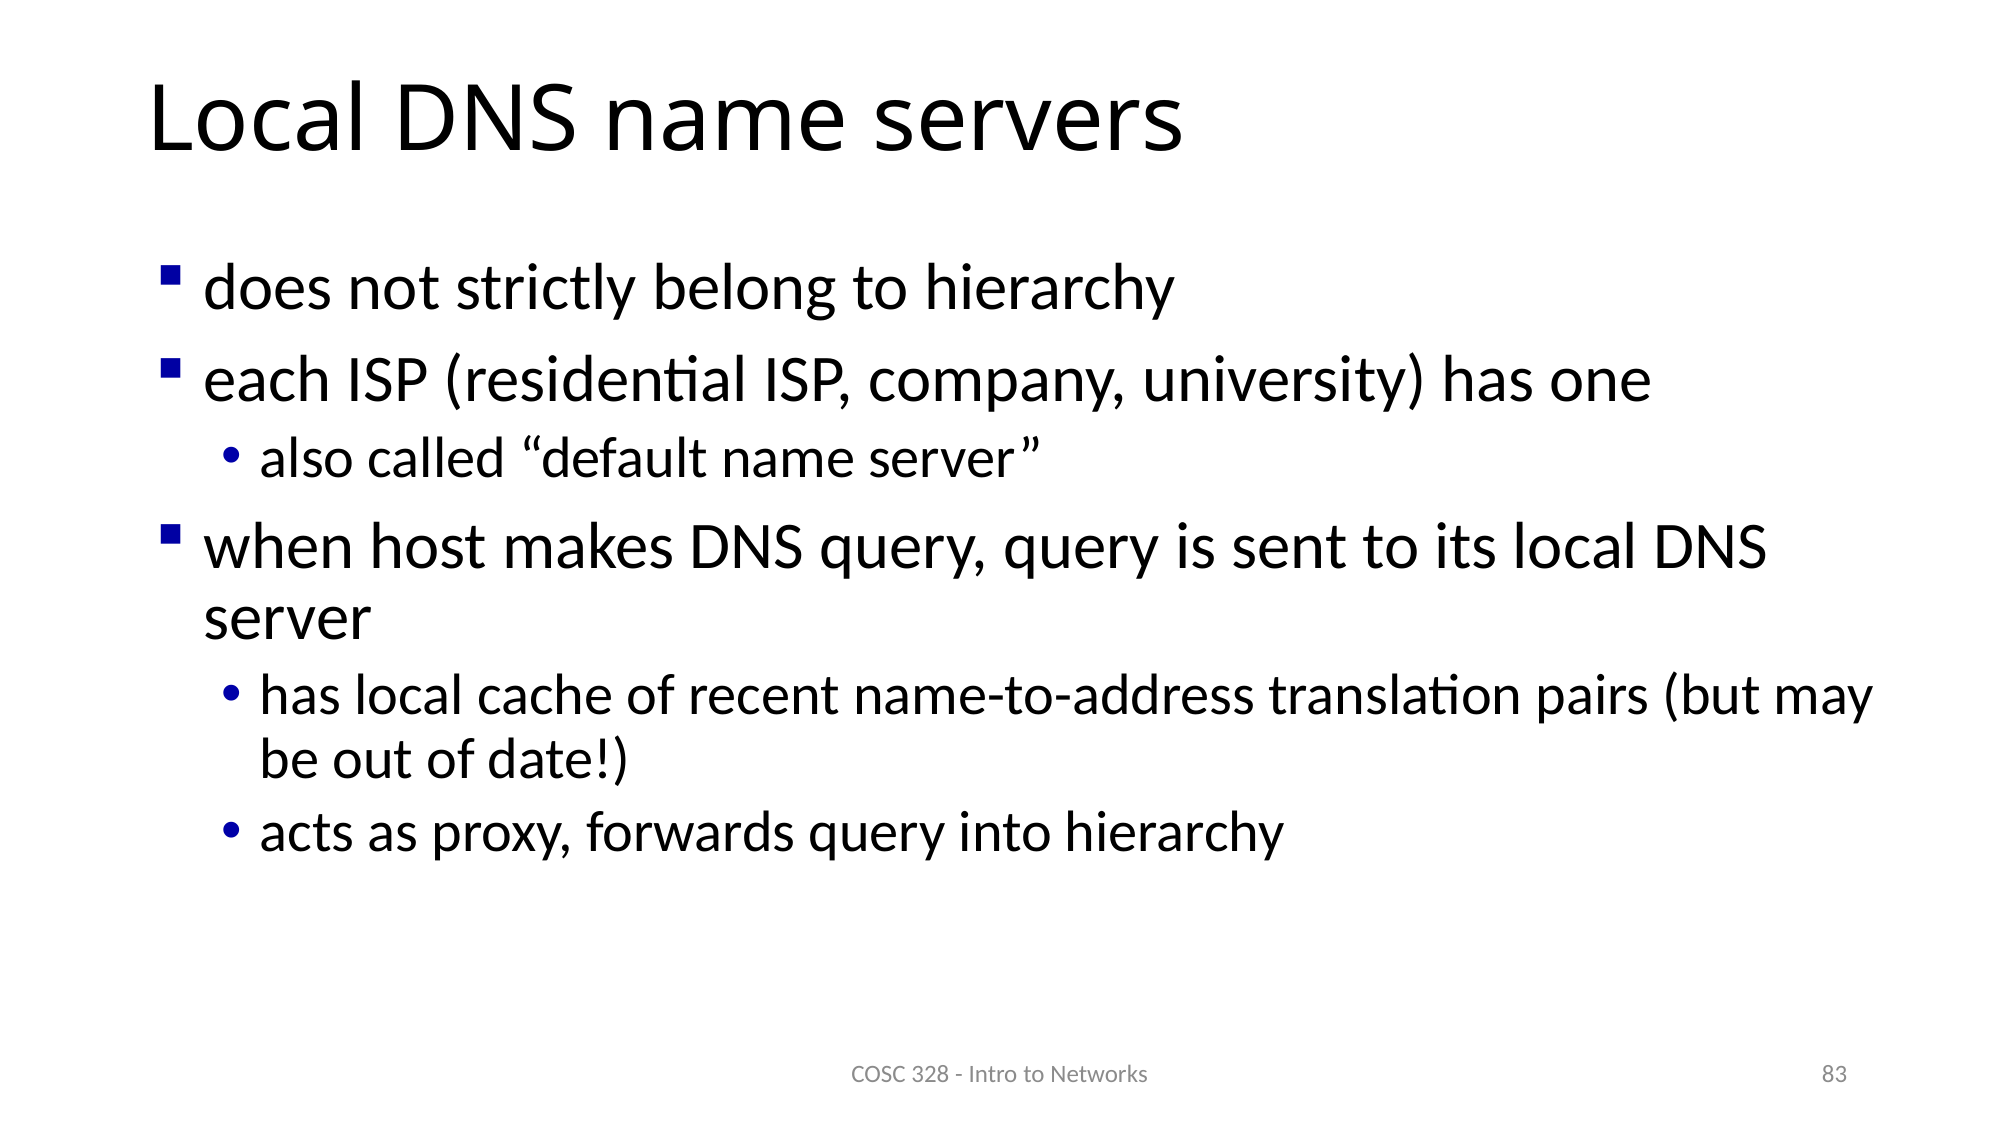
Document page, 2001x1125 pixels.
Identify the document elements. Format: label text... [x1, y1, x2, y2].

title Local DNS name servers [131, 47, 1856, 195]
footer COSC 328 - Intro to Networks [662, 1042, 1338, 1103]
slide_number 83 [1412, 1042, 1863, 1103]
text_box does not strictly belong to hierarchy each ISP (residential ISP, company, university) has one also called “default name server” when host makes DNS query, query is sent to its local DNS server has local cache of recent name-to-address translation pairs (but may be out of date!) acts as proxy, forwards query into hierarchy [130, 244, 1933, 1007]
